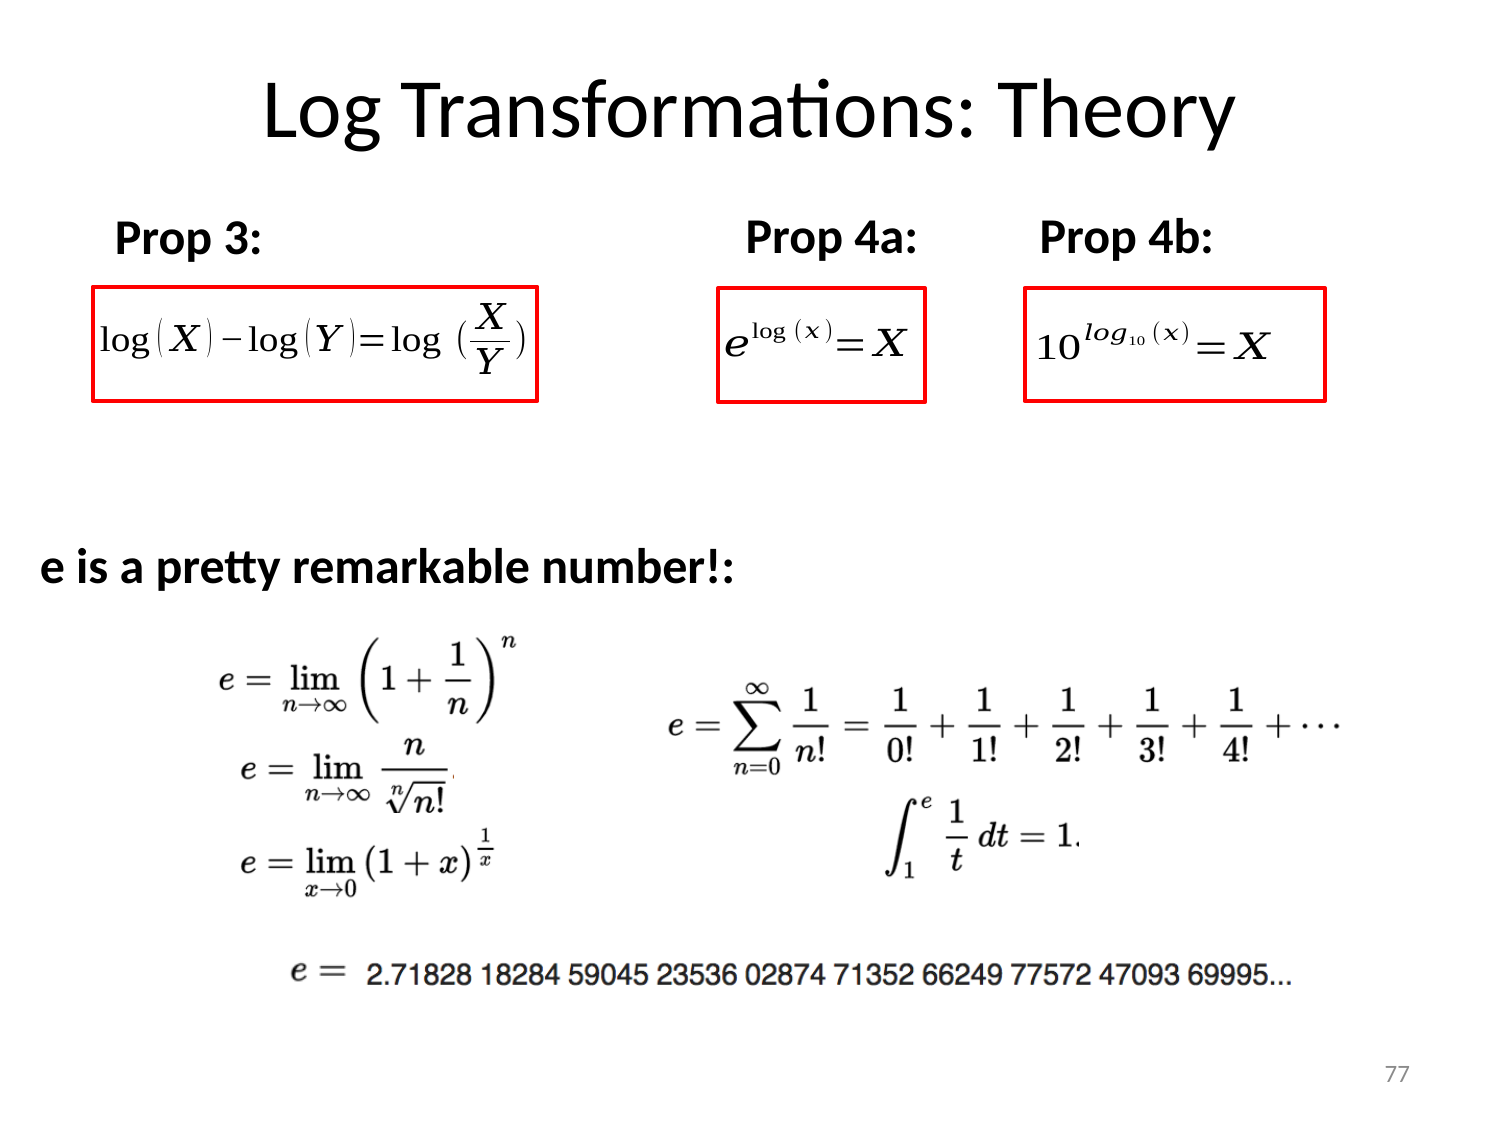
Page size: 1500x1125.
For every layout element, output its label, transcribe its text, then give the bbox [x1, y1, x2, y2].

text_box Prop 4a: [730, 196, 1000, 272]
picture [650, 666, 1352, 893]
slide_number 77 [1074, 1042, 1425, 1103]
picture [198, 627, 529, 908]
text_box Prop 4b: [1024, 196, 1294, 272]
text_box [1023, 286, 1327, 403]
title Log Transformations: Theory [75, 45, 1425, 162]
picture [274, 937, 1297, 1002]
text_box [91, 285, 539, 403]
text_box [716, 286, 927, 404]
text_box e is a pretty remarkable number!: [24, 526, 768, 602]
text_box Prop 3: [99, 196, 288, 272]
